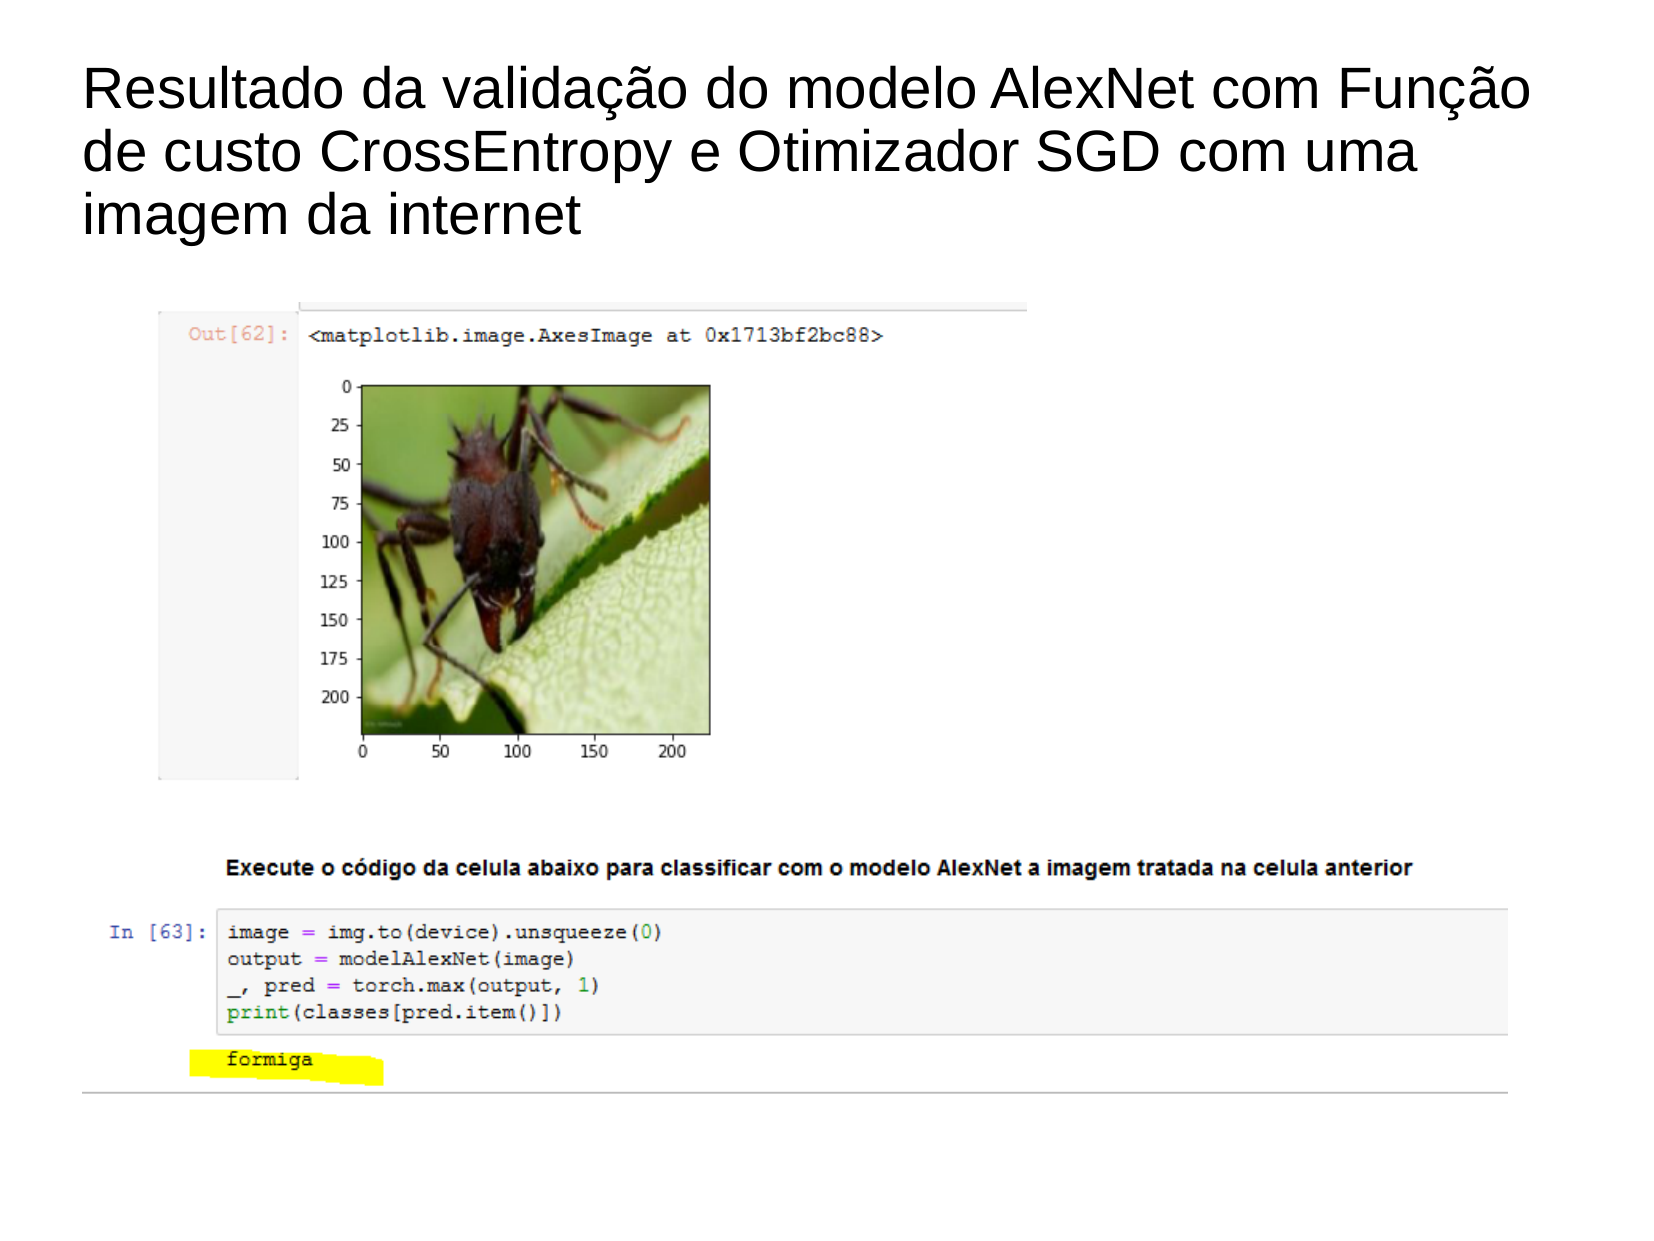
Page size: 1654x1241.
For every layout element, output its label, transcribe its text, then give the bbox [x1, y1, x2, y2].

picture [132, 302, 1028, 786]
text_box Resultado da validação do modelo AlexNet com Função de custo CrossEntropy e Otimizador SGD com uma imagem da internet [82, 49, 1571, 257]
picture [82, 827, 1508, 1108]
